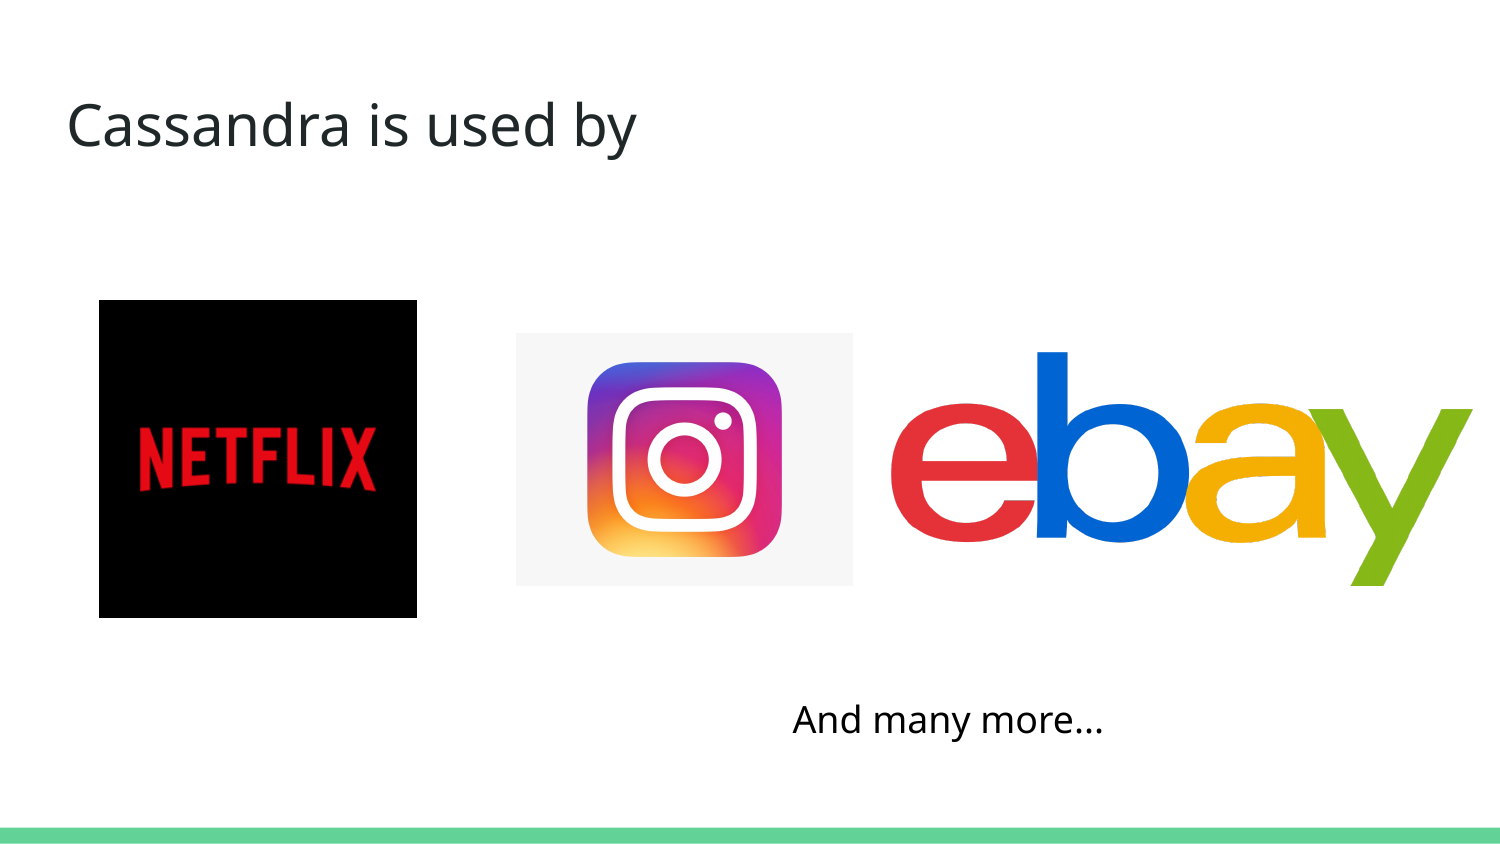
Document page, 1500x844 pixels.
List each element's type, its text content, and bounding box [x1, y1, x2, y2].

picture [98, 300, 417, 618]
title Cassandra is used by [51, 72, 1449, 167]
picture [891, 352, 1474, 586]
picture [515, 332, 853, 586]
text_box And many more... [777, 681, 1500, 822]
